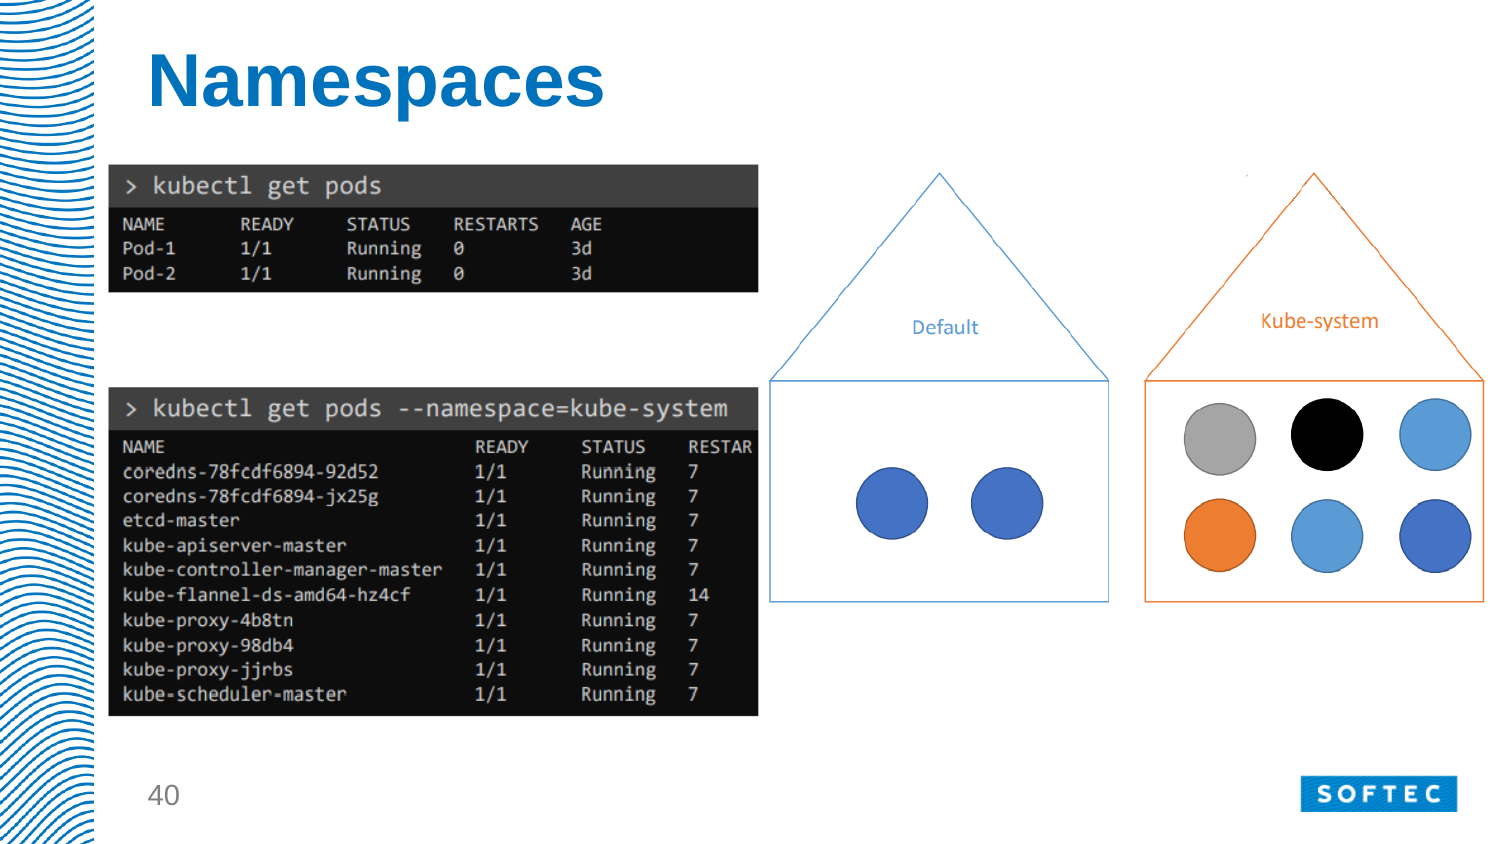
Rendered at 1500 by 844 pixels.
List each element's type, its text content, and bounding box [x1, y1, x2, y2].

picture [0, 0, 94, 844]
picture [761, 165, 1495, 614]
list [96, 147, 785, 745]
picture [1297, 772, 1500, 844]
title Namespaces [147, 41, 1412, 124]
